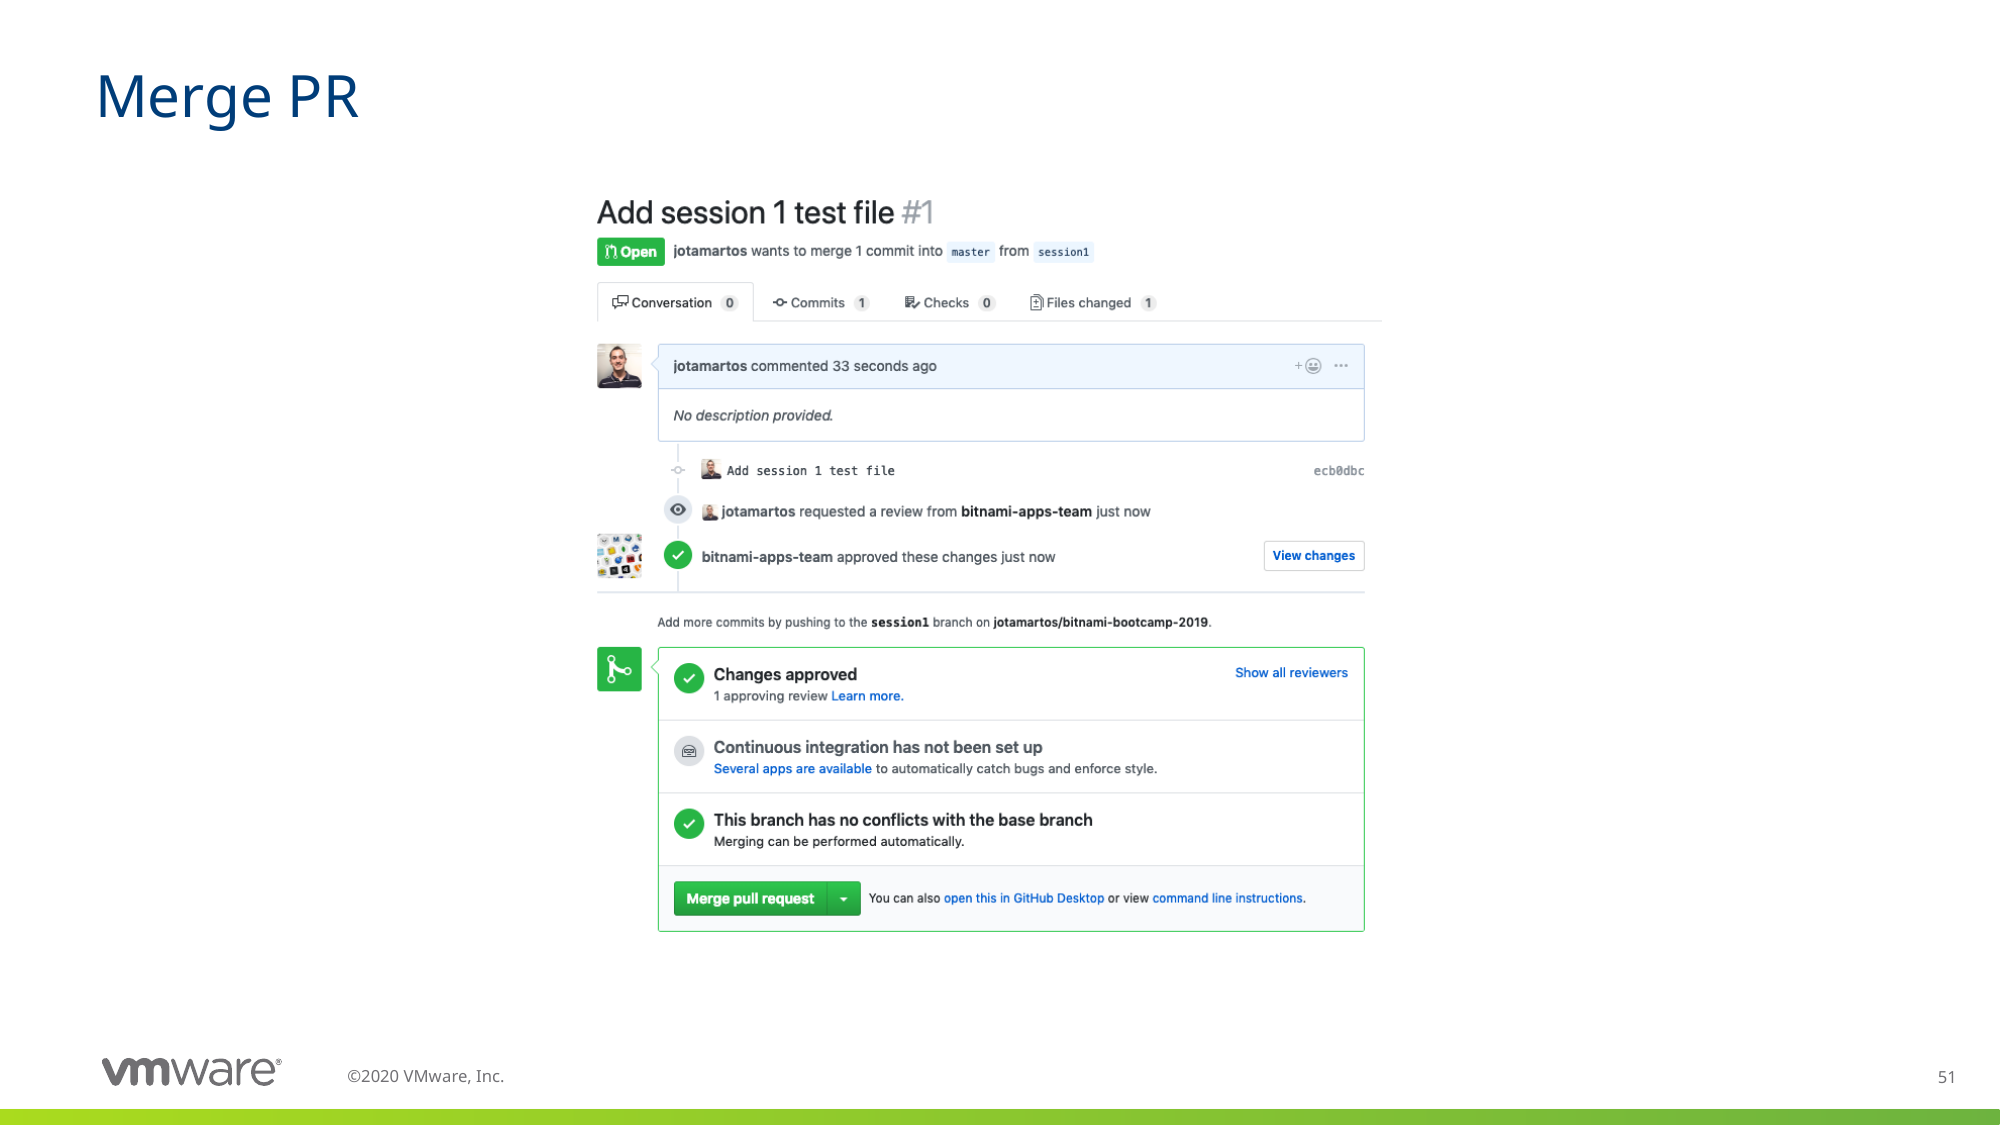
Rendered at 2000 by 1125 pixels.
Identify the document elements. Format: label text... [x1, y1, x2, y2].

picture [573, 179, 1383, 946]
title Merge PR [95, 67, 1900, 131]
